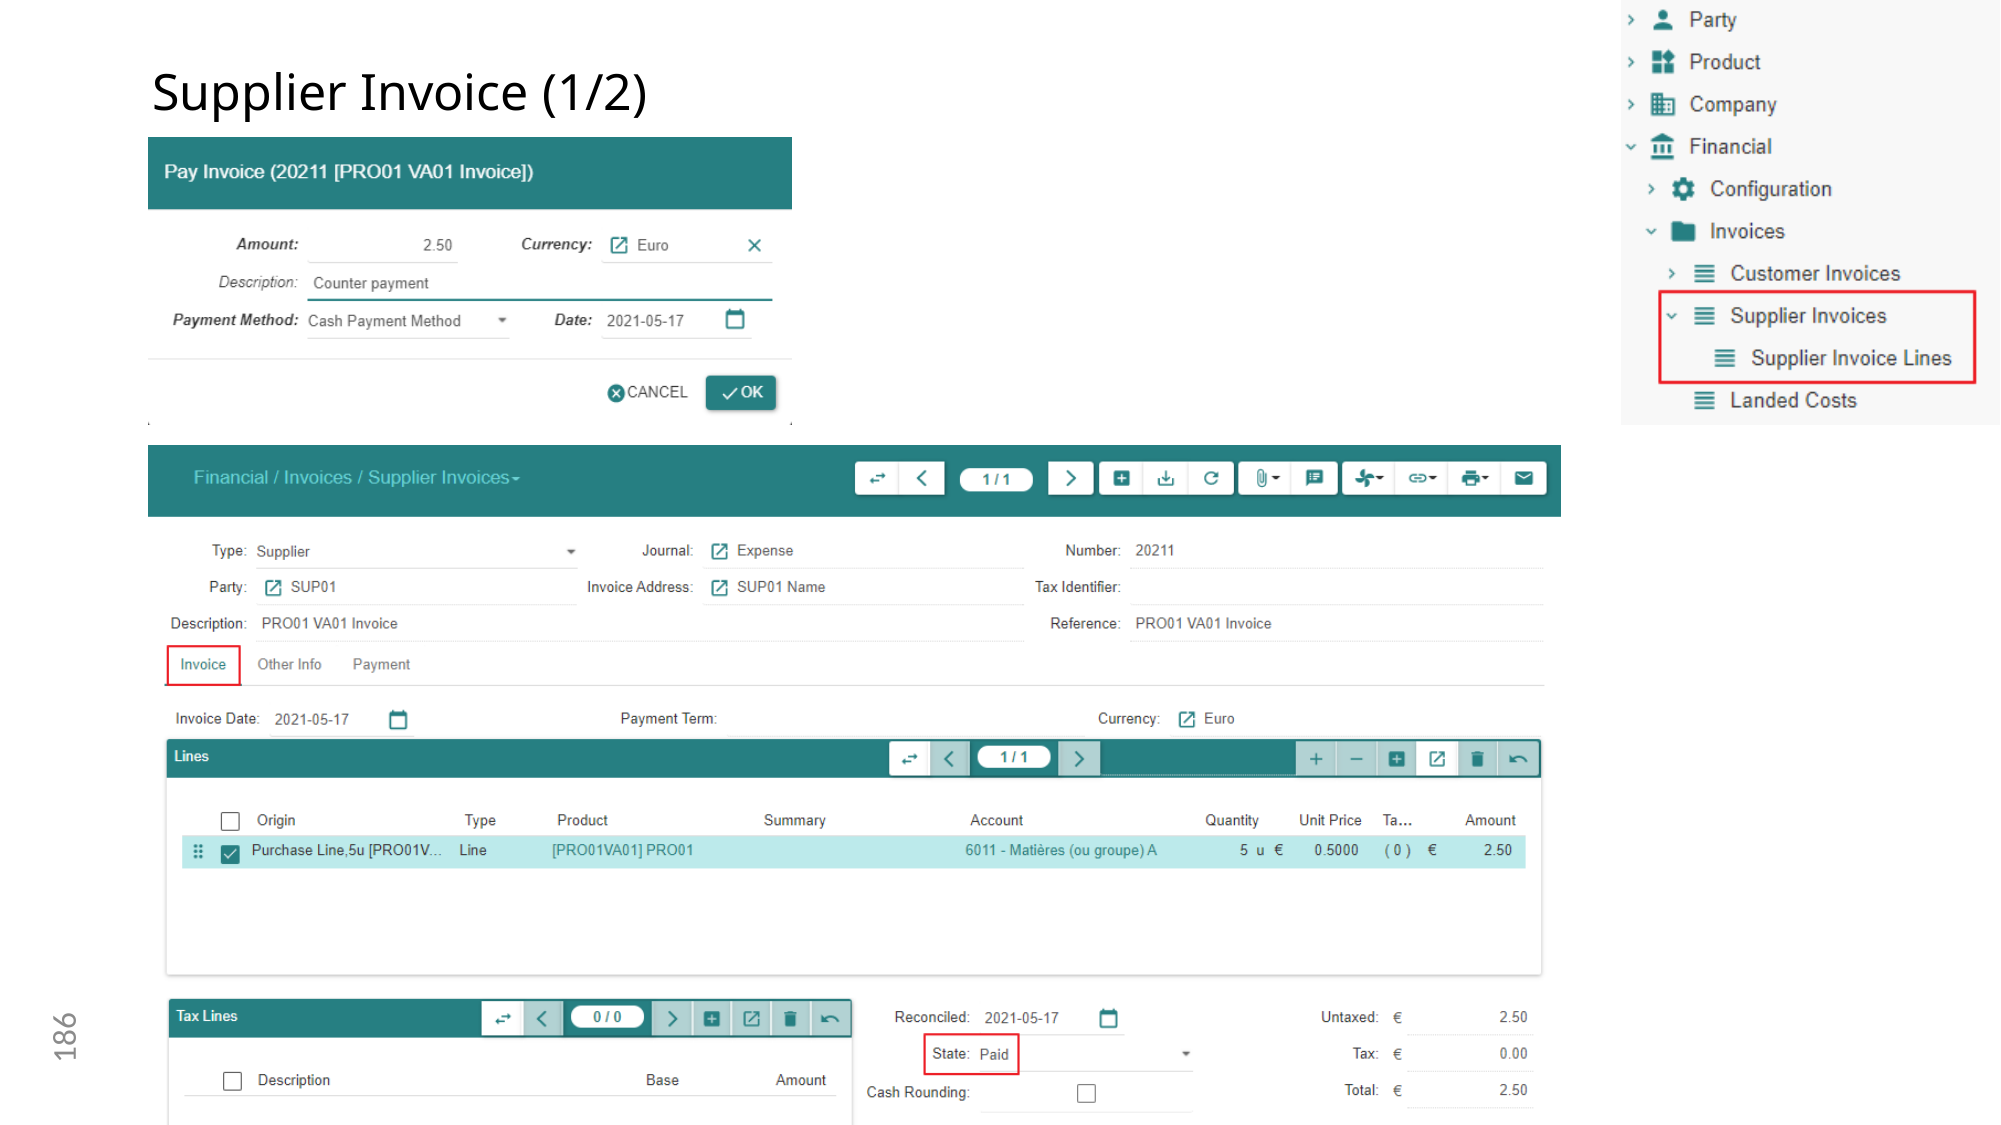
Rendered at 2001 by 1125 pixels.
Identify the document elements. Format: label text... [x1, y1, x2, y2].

picture [148, 137, 792, 425]
picture [1621, 0, 2000, 425]
slide_number 186 [32, 969, 93, 1108]
picture [148, 445, 1561, 1125]
title Supplier Invoice (1/2) [137, 59, 1621, 136]
